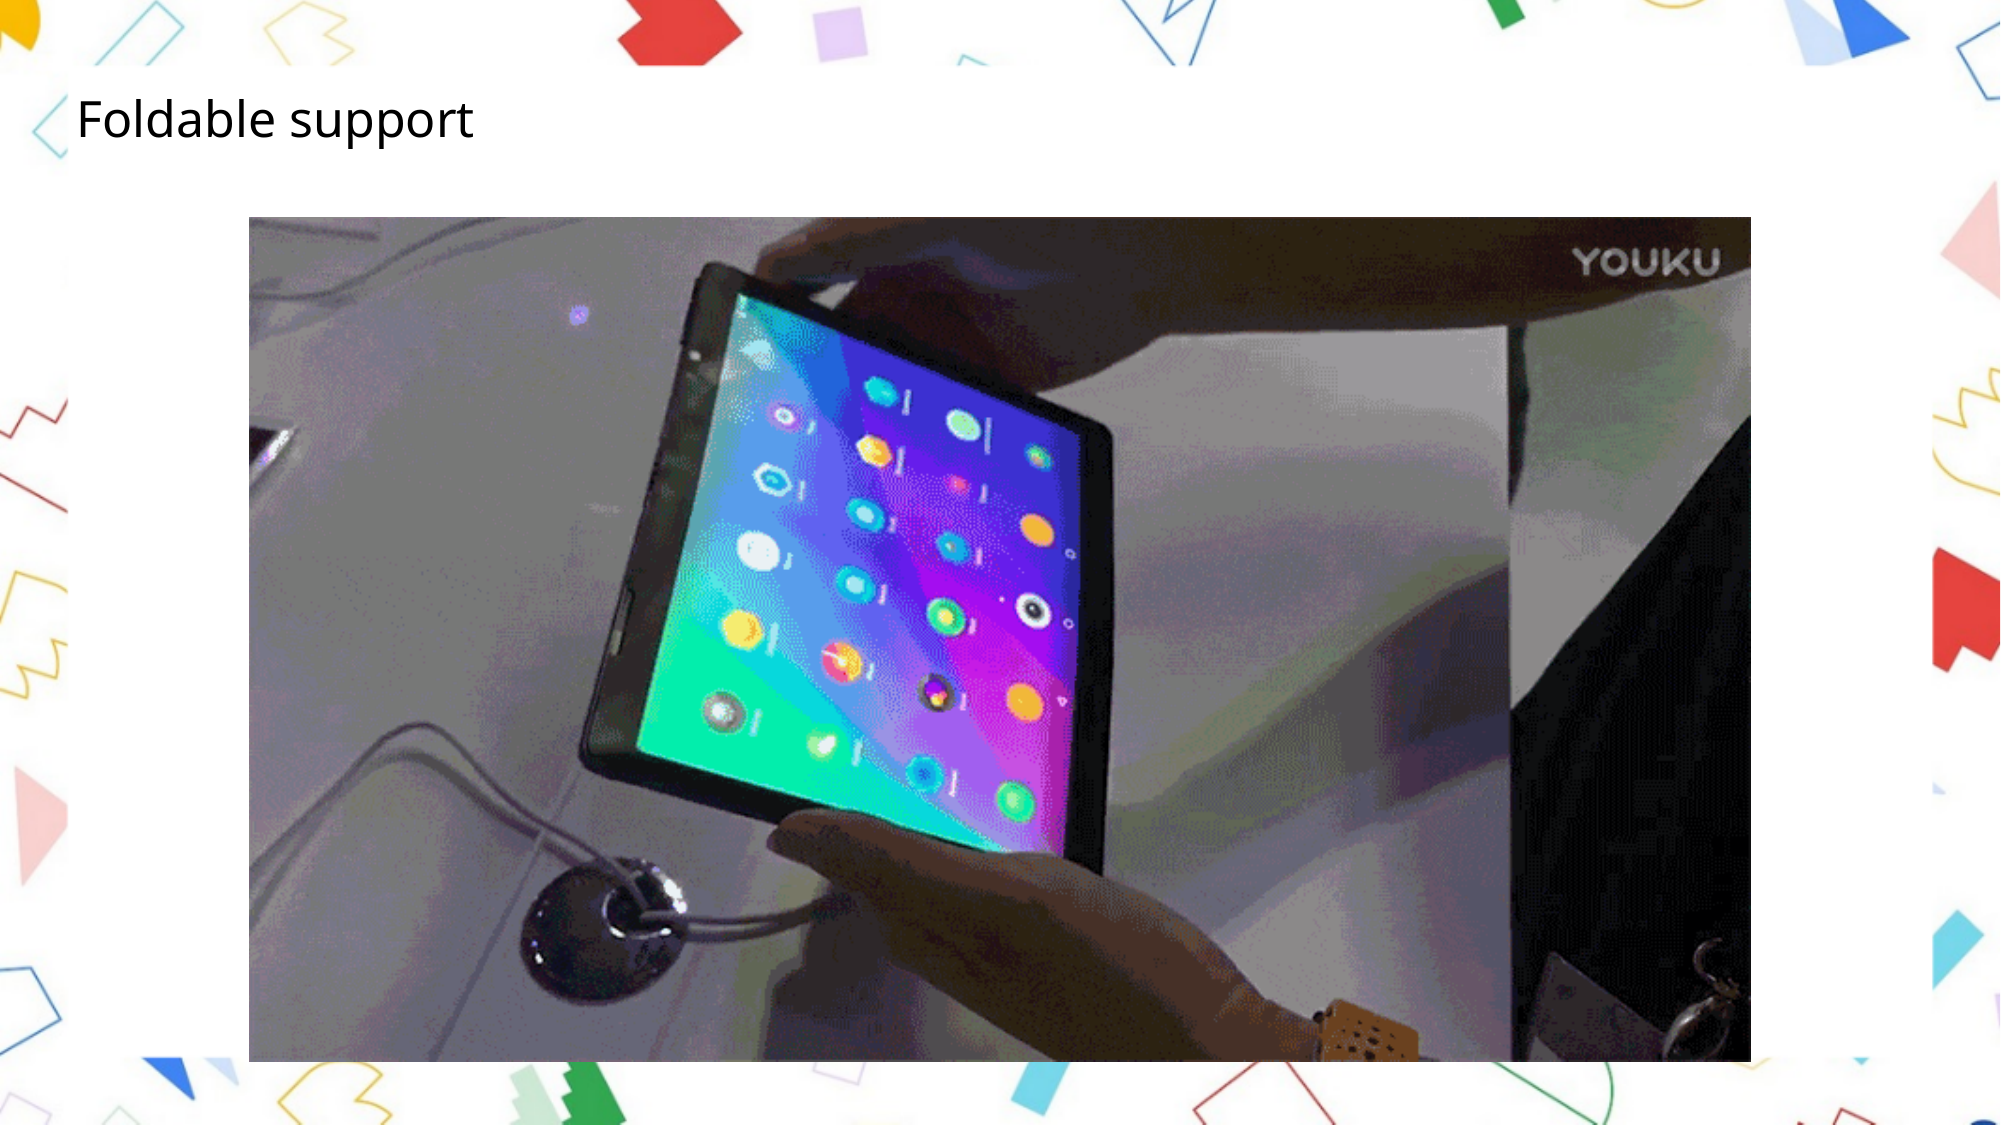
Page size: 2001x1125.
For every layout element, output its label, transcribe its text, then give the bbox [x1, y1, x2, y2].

title Foldable support [61, 72, 907, 156]
picture [0, 0, 2001, 1125]
